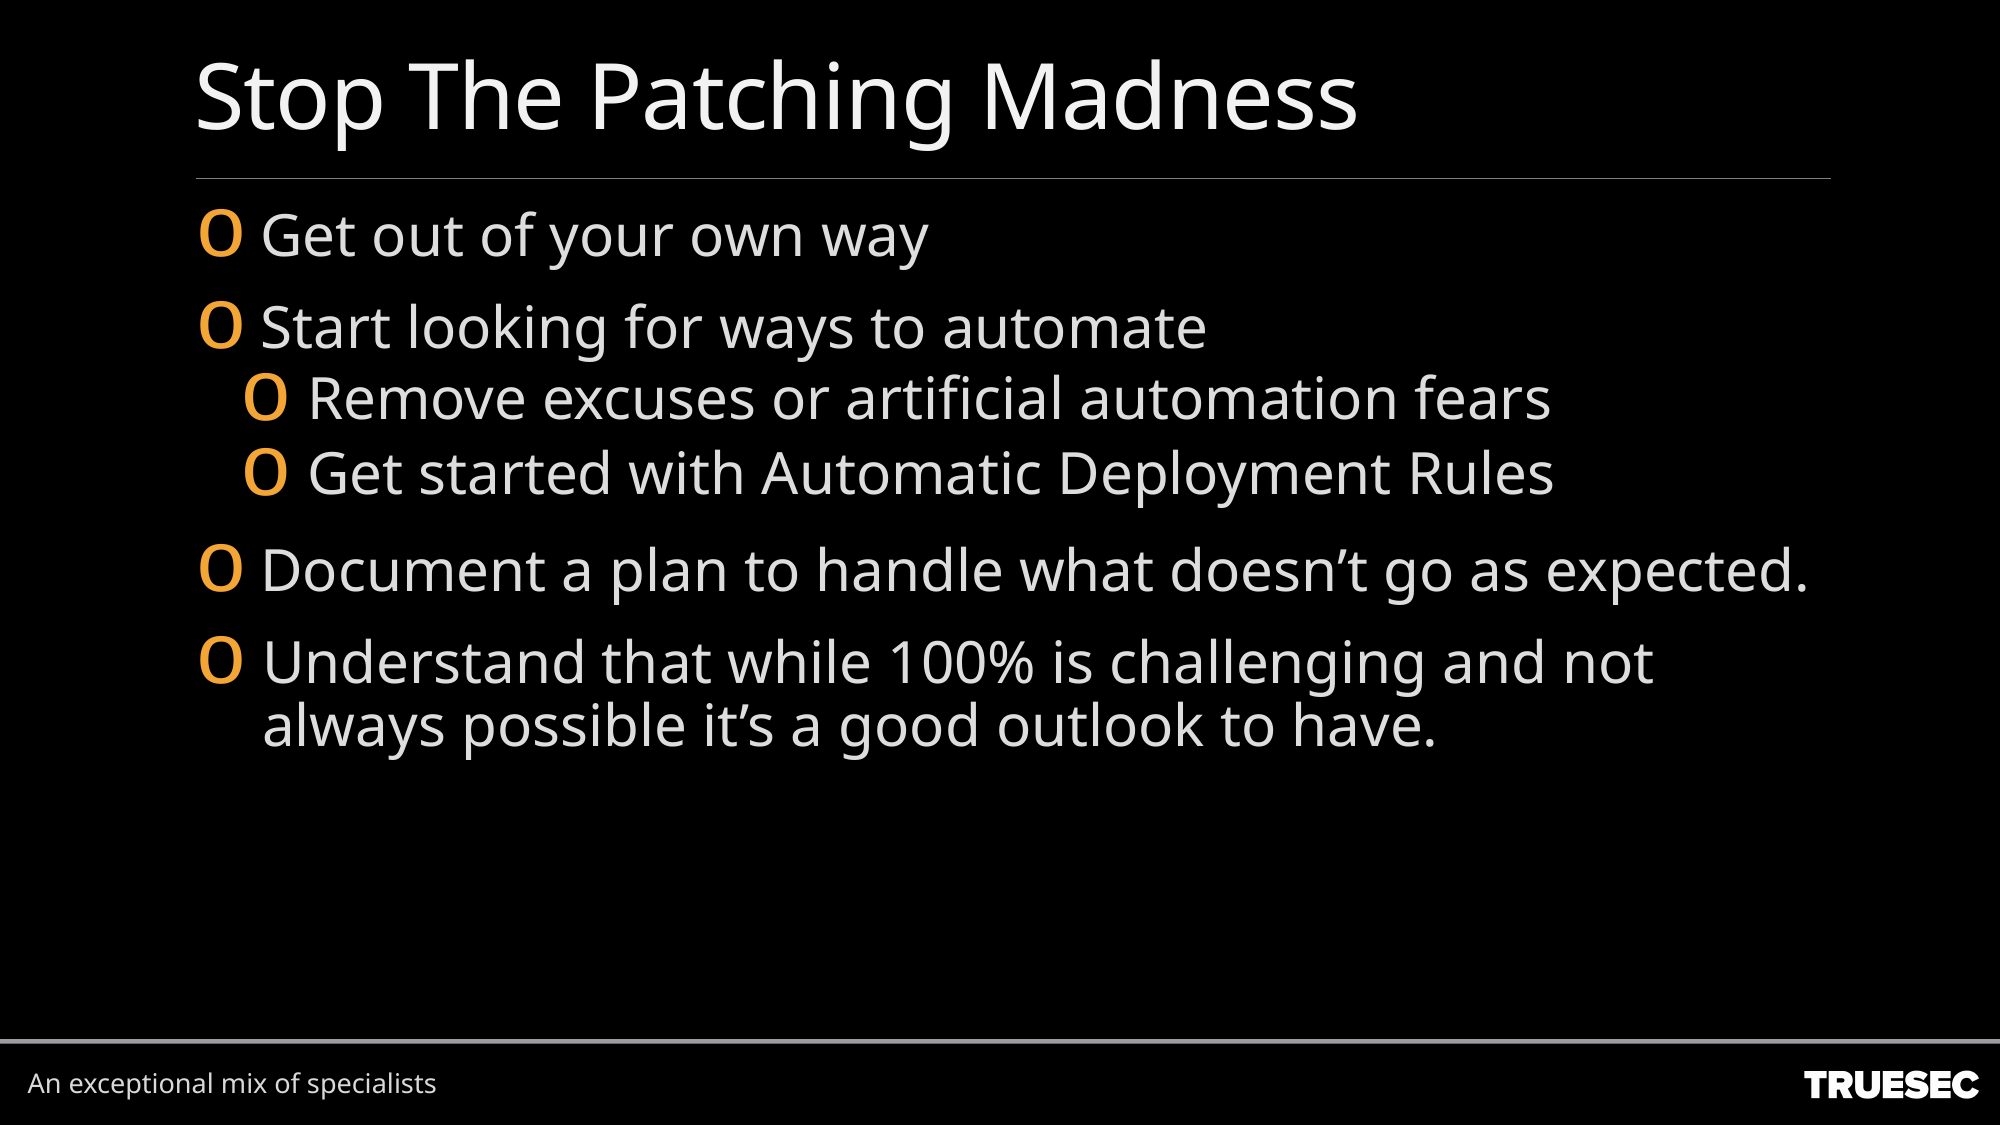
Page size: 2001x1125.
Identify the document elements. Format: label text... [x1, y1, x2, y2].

title Stop The Patching Madness [180, 47, 1830, 173]
picture [1804, 1067, 1979, 1101]
list Get out of your own way Start looking for ways to automate Remove excuses or artificial automation fears Get started with Automatic Deployment Rules Document a plan to handle what doesn’t go as expected. Understand that while 100% is challenging and not always possible it’s a good outlook to have. [180, 198, 1830, 963]
